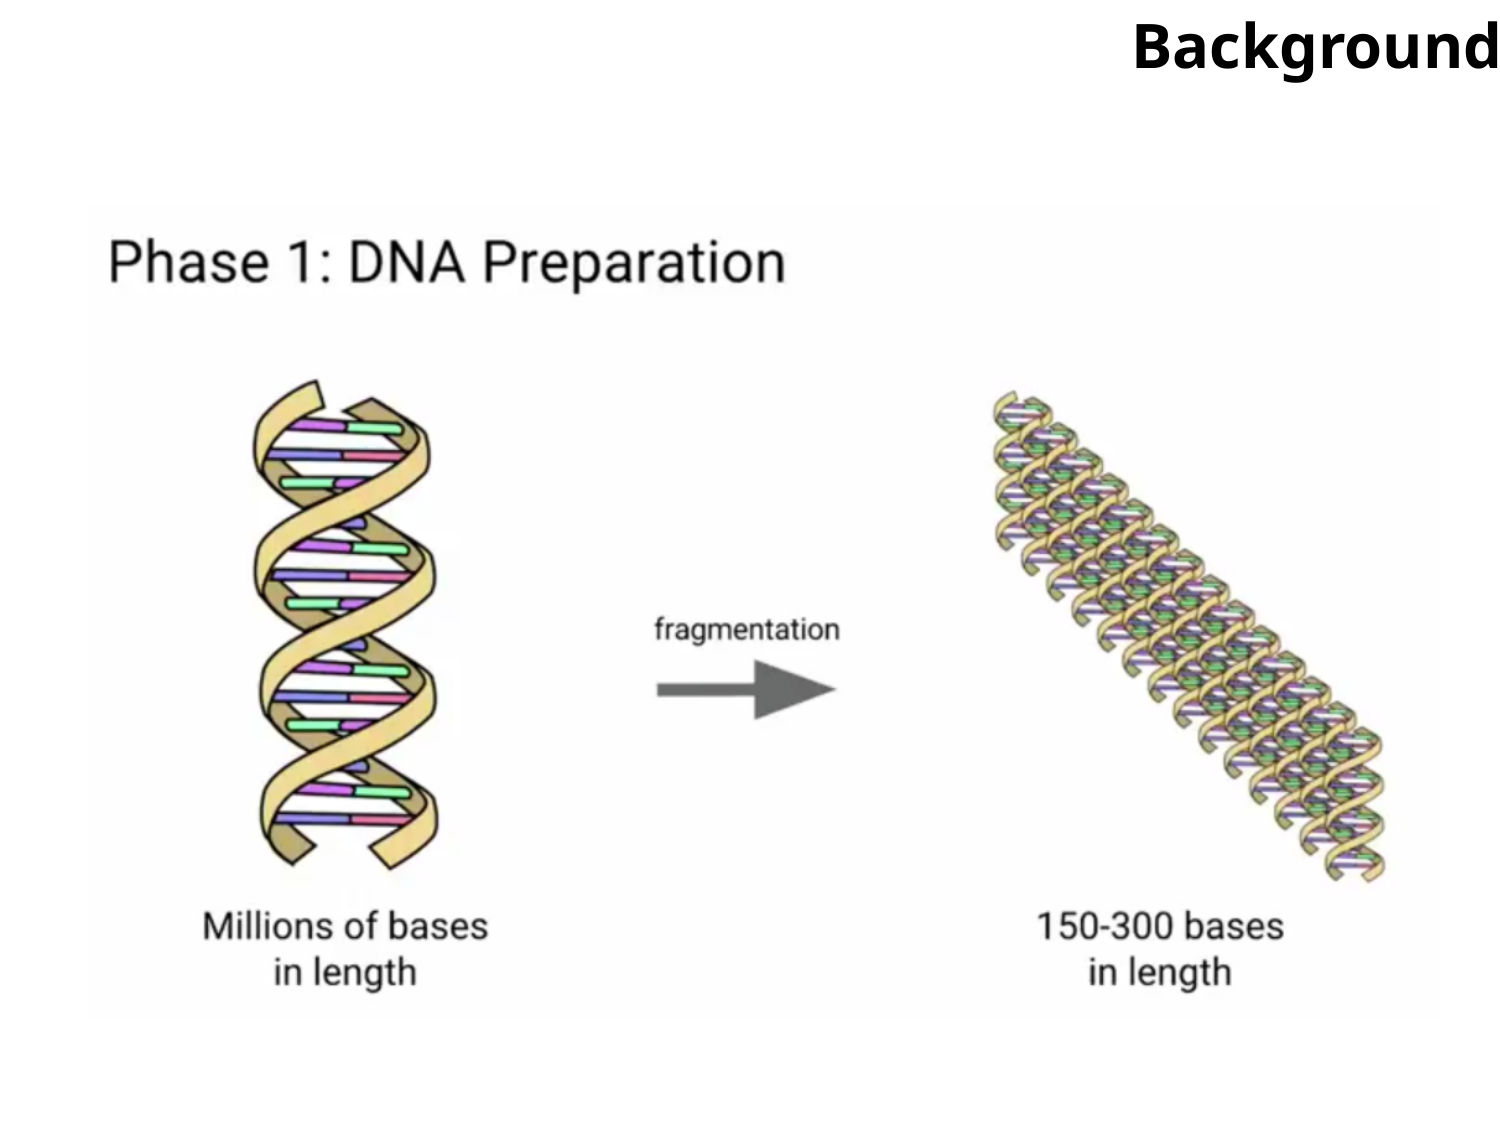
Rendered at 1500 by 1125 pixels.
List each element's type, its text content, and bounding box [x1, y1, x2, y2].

text_box Background [1115, 0, 1500, 98]
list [87, 206, 1440, 1020]
